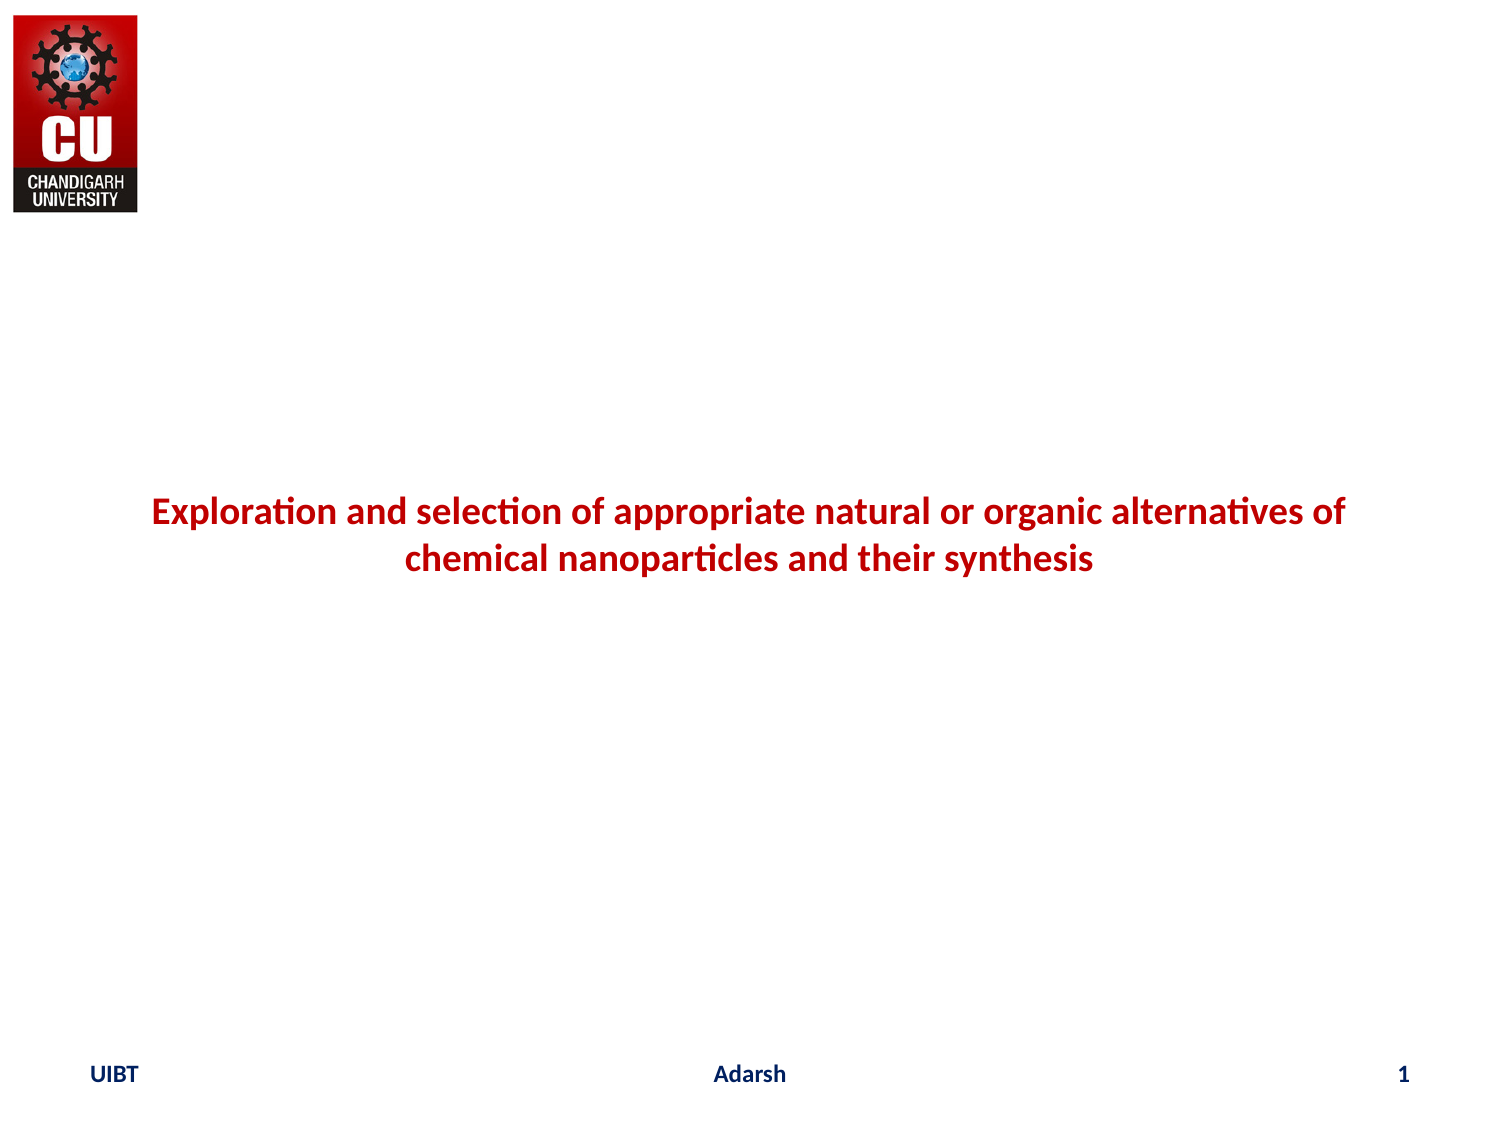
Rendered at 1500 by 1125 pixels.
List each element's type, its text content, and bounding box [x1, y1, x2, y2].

slide_number UIBT [75, 1042, 425, 1103]
title Exploration and selection of appropriate natural or organic alternatives of chemical nanoparticles and their synthesis [75, 425, 1425, 588]
footer Adarsh [512, 1042, 988, 1103]
picture [12, 14, 138, 213]
slide_number 1 [1074, 1042, 1425, 1103]
